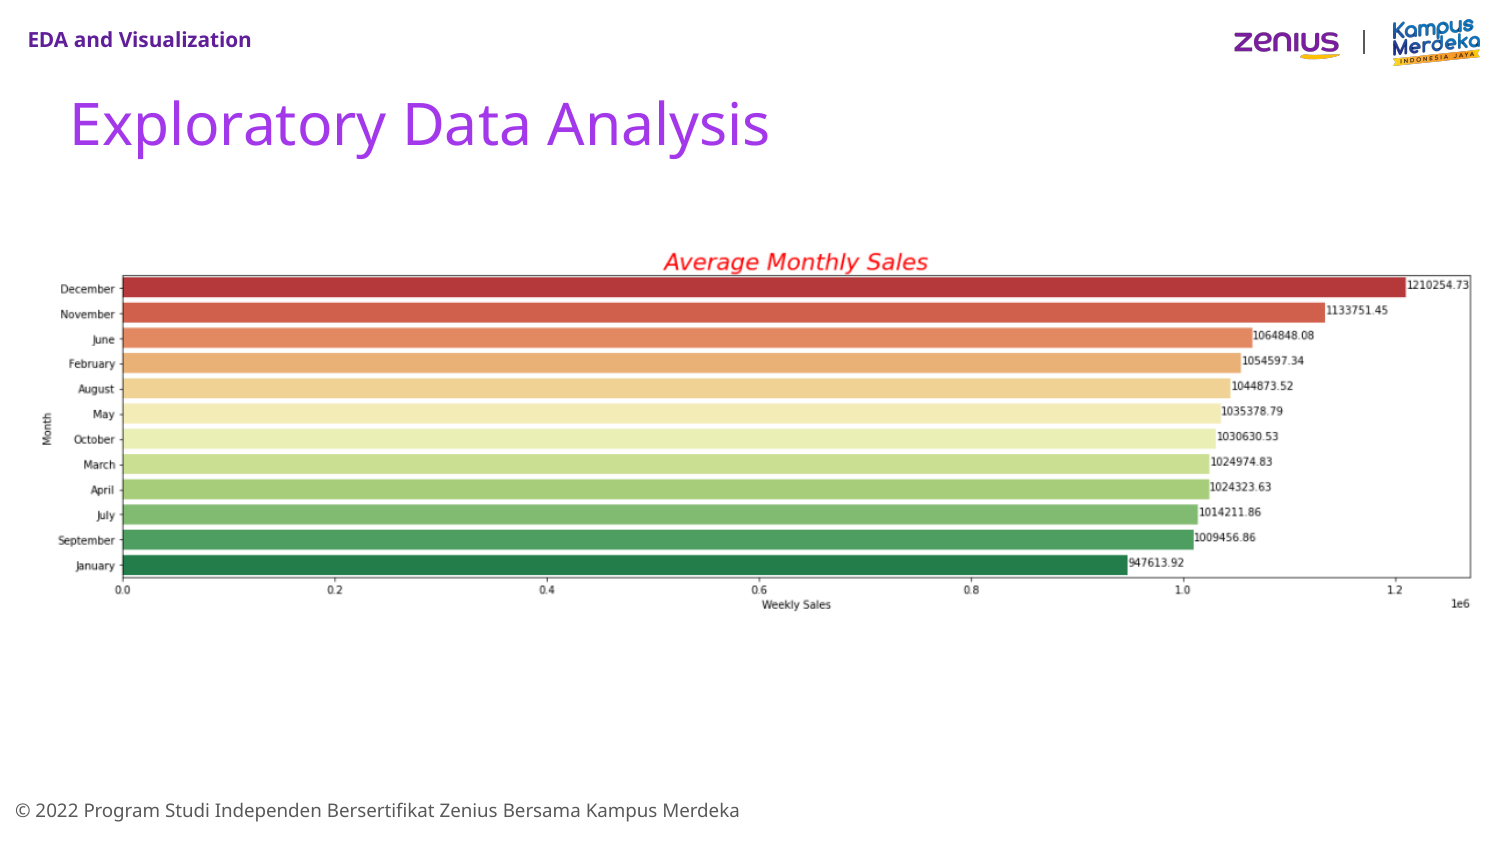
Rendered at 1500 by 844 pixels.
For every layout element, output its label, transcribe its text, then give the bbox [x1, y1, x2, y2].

title Exploratory Data Analysis [54, 55, 1446, 190]
picture [24, 249, 1476, 614]
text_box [1230, 15, 1480, 69]
text_box © 2022 Program Studi Independen Bersertifikat Zenius Bersama Kampus Merdeka [0, 787, 1468, 833]
text_box EDA and Visualization [12, 14, 1011, 65]
